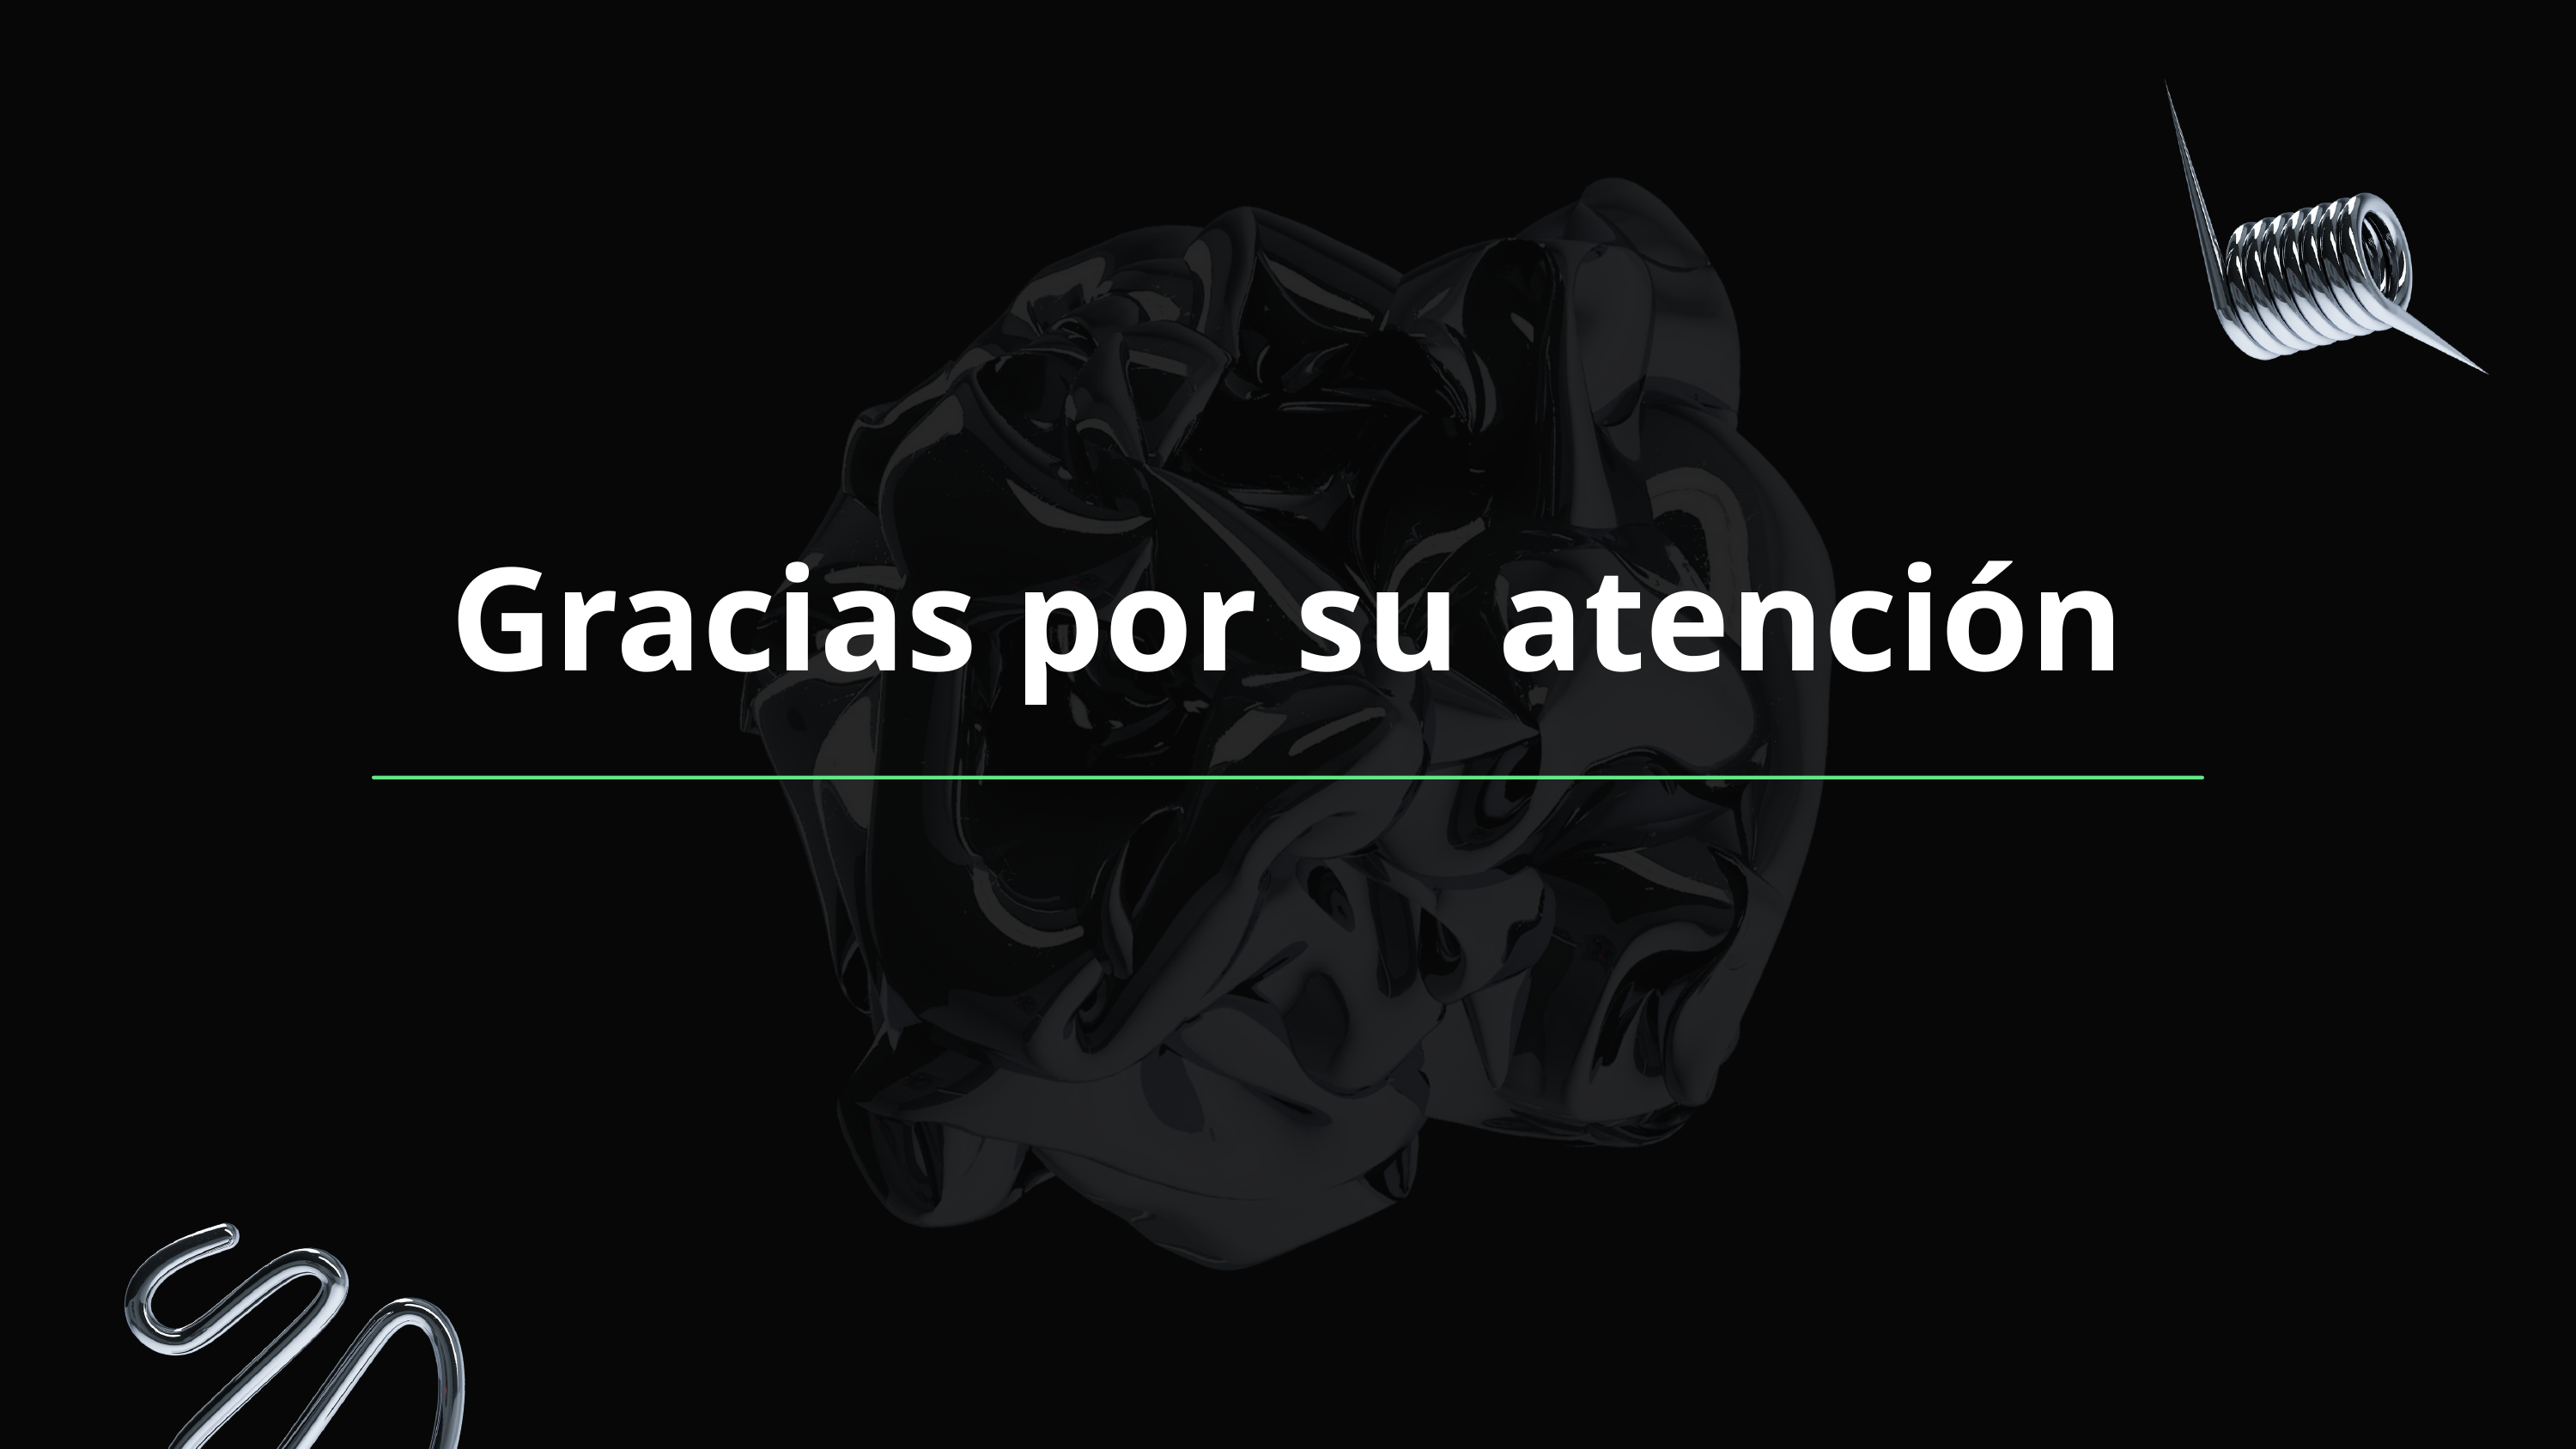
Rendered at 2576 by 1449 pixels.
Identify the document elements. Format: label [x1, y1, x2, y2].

text_box [738, 789, 1838, 1273]
text_box [2164, 78, 2489, 375]
text_box [738, 176, 1838, 528]
text_box [373, 528, 2203, 779]
text_box [124, 1222, 465, 1449]
